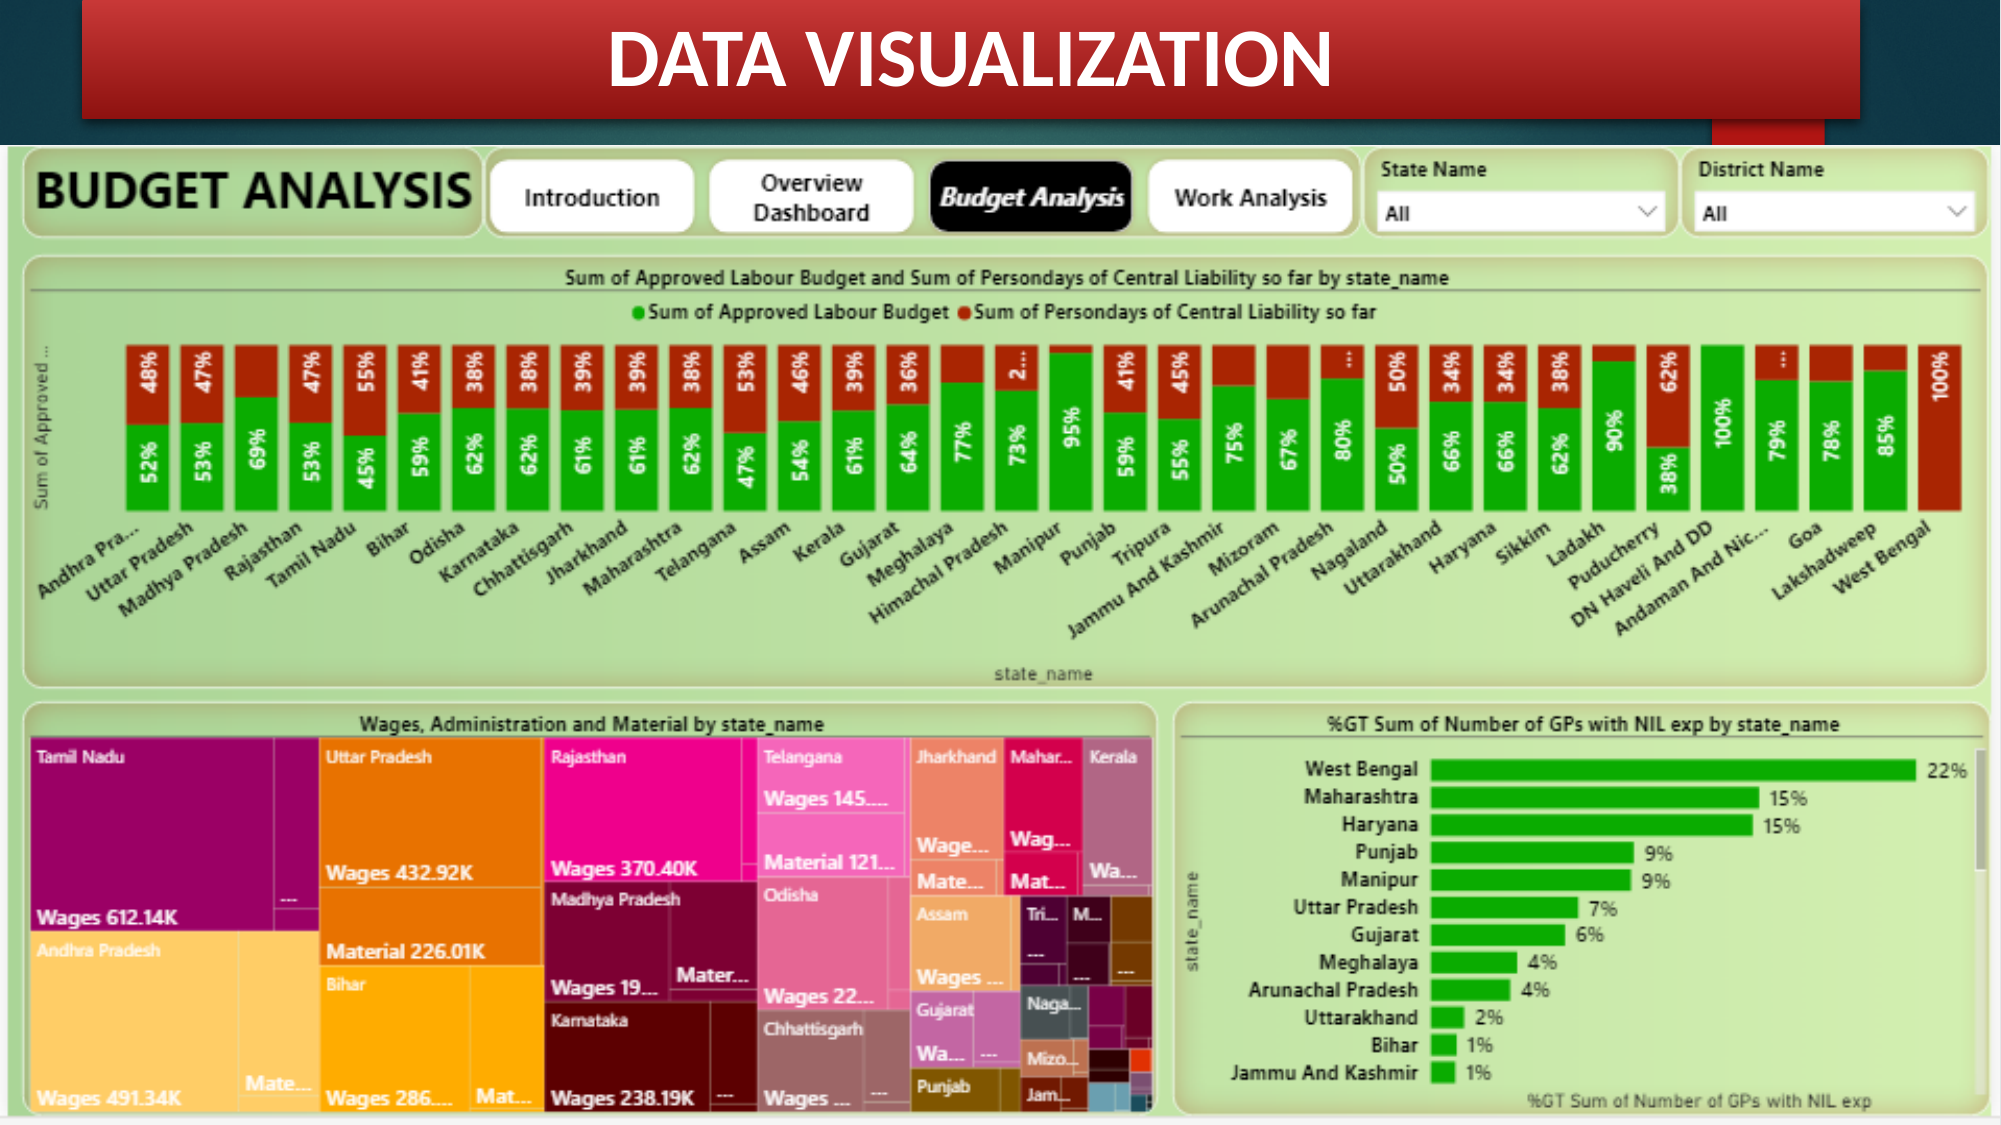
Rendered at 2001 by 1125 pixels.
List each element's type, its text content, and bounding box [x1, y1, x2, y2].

picture [0, 119, 2000, 1125]
text_box DATA VISUALIZATION [82, 0, 1861, 119]
